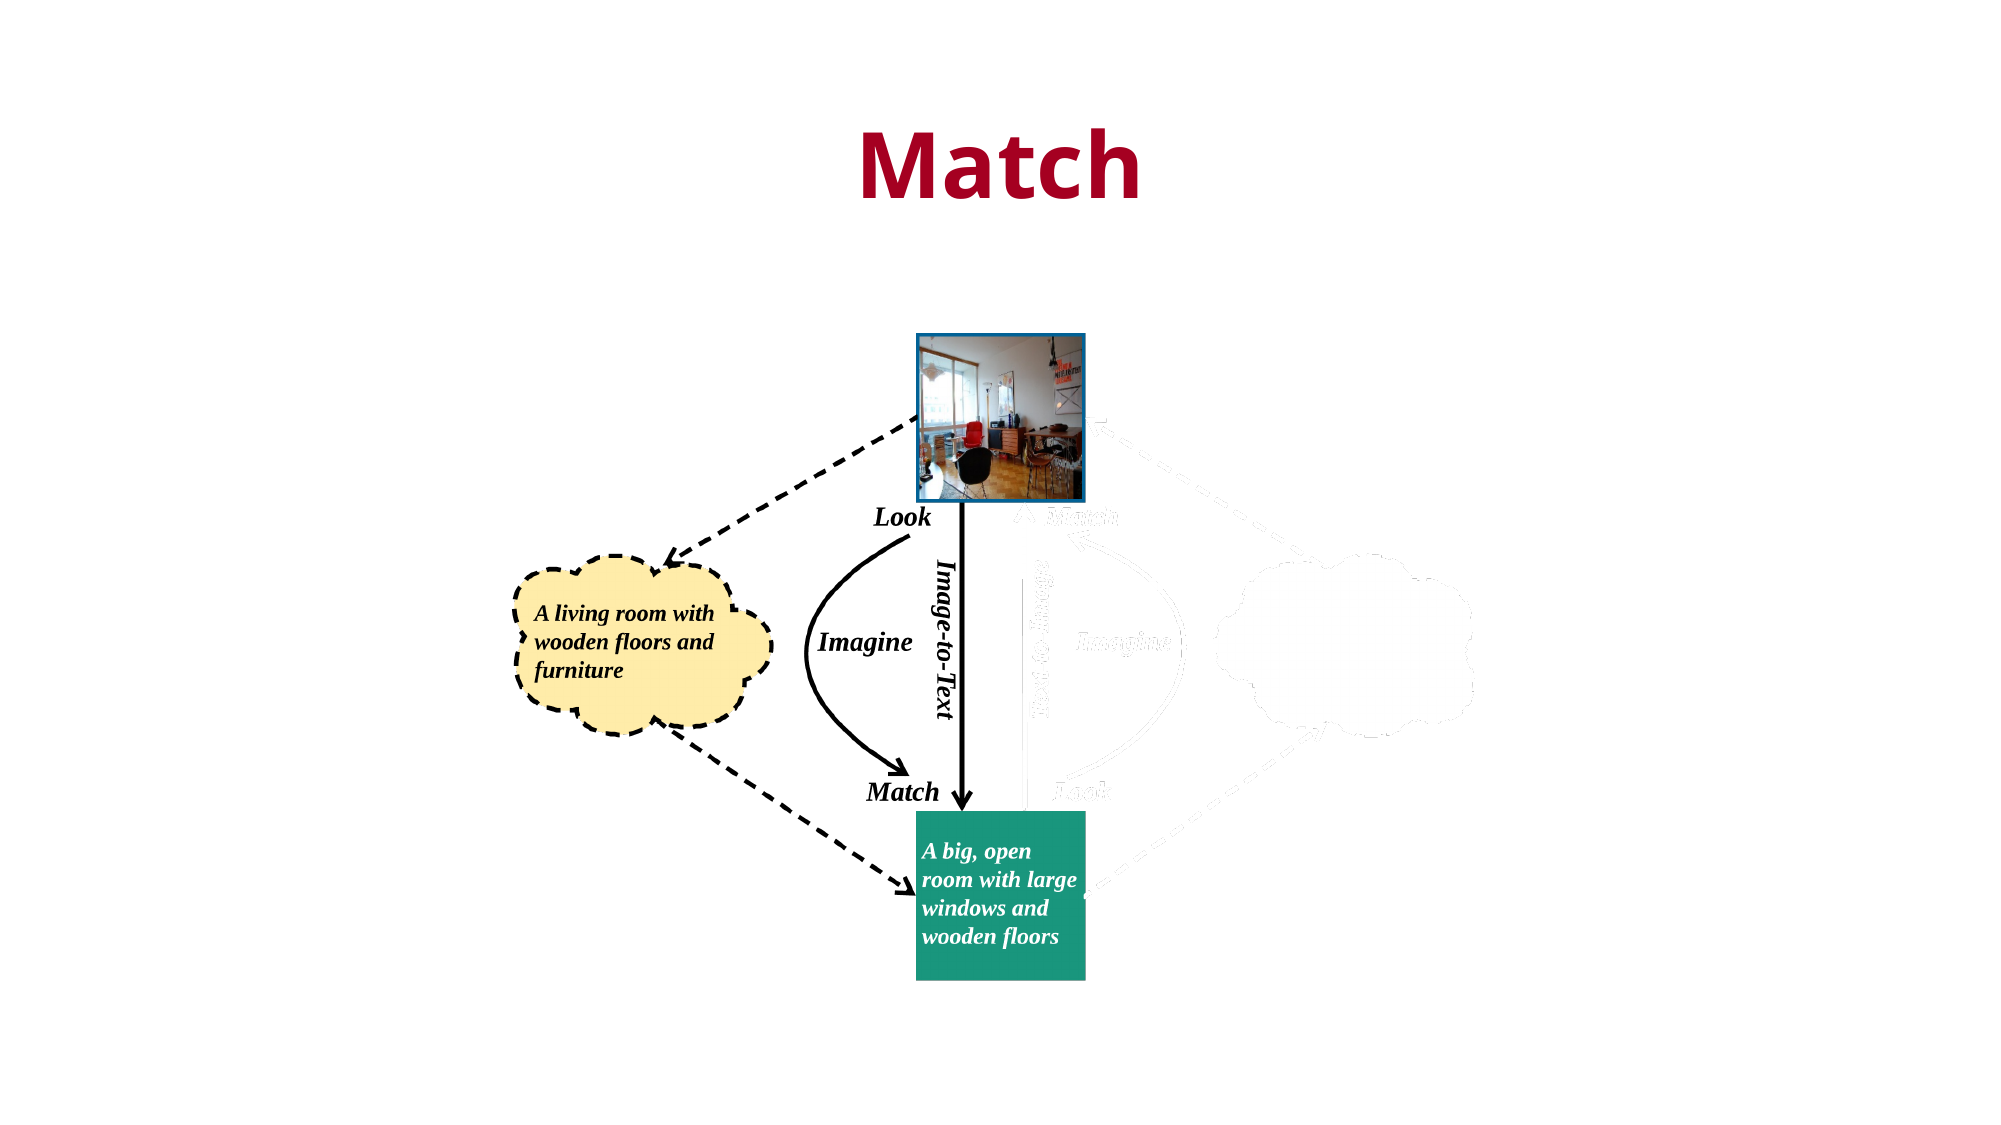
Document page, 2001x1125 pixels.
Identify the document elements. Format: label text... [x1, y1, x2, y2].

title Match [137, 59, 1863, 278]
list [476, 299, 1524, 1014]
